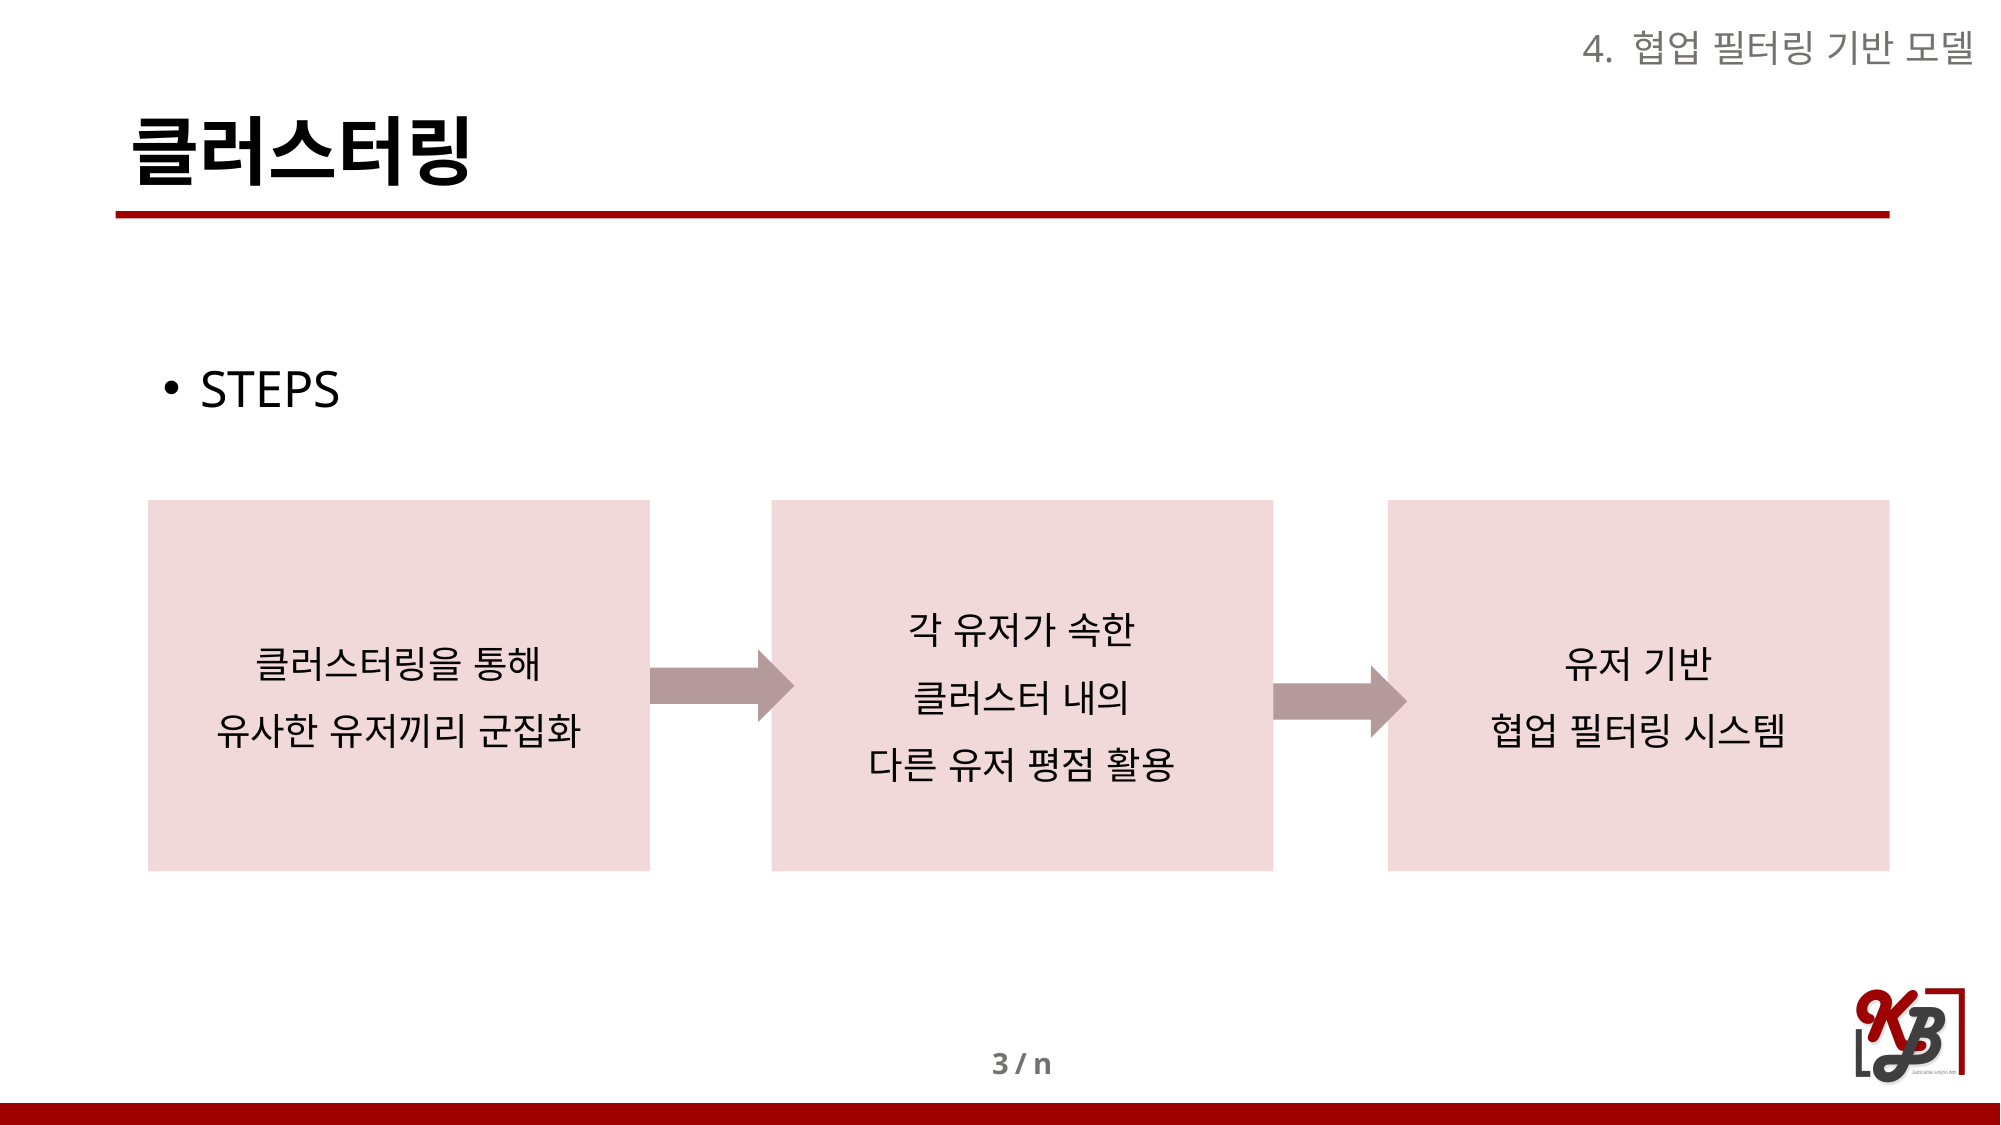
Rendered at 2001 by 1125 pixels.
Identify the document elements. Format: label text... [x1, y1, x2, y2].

picture [1848, 970, 1972, 1093]
title 클러스터링 [115, 28, 1863, 204]
text_box [651, 646, 796, 725]
text_box 3/n [905, 1037, 1140, 1088]
text_box 유저 기반 협업 필터링 시스템 [1387, 499, 1891, 872]
text_box 클러스터링을 통해 유사한 유저끼리 군집화 [147, 499, 651, 872]
text_box 각 유저가 속한 클러스터 내의 다른 유저 평점 활용 [771, 499, 1274, 872]
text_box [114, 210, 1891, 219]
text_box [1274, 662, 1409, 741]
text_box STEPS [148, 319, 505, 435]
text_box [0, 1102, 2000, 1125]
text_box 4. 협업 필터링 기반 모델 [1567, 0, 2000, 78]
